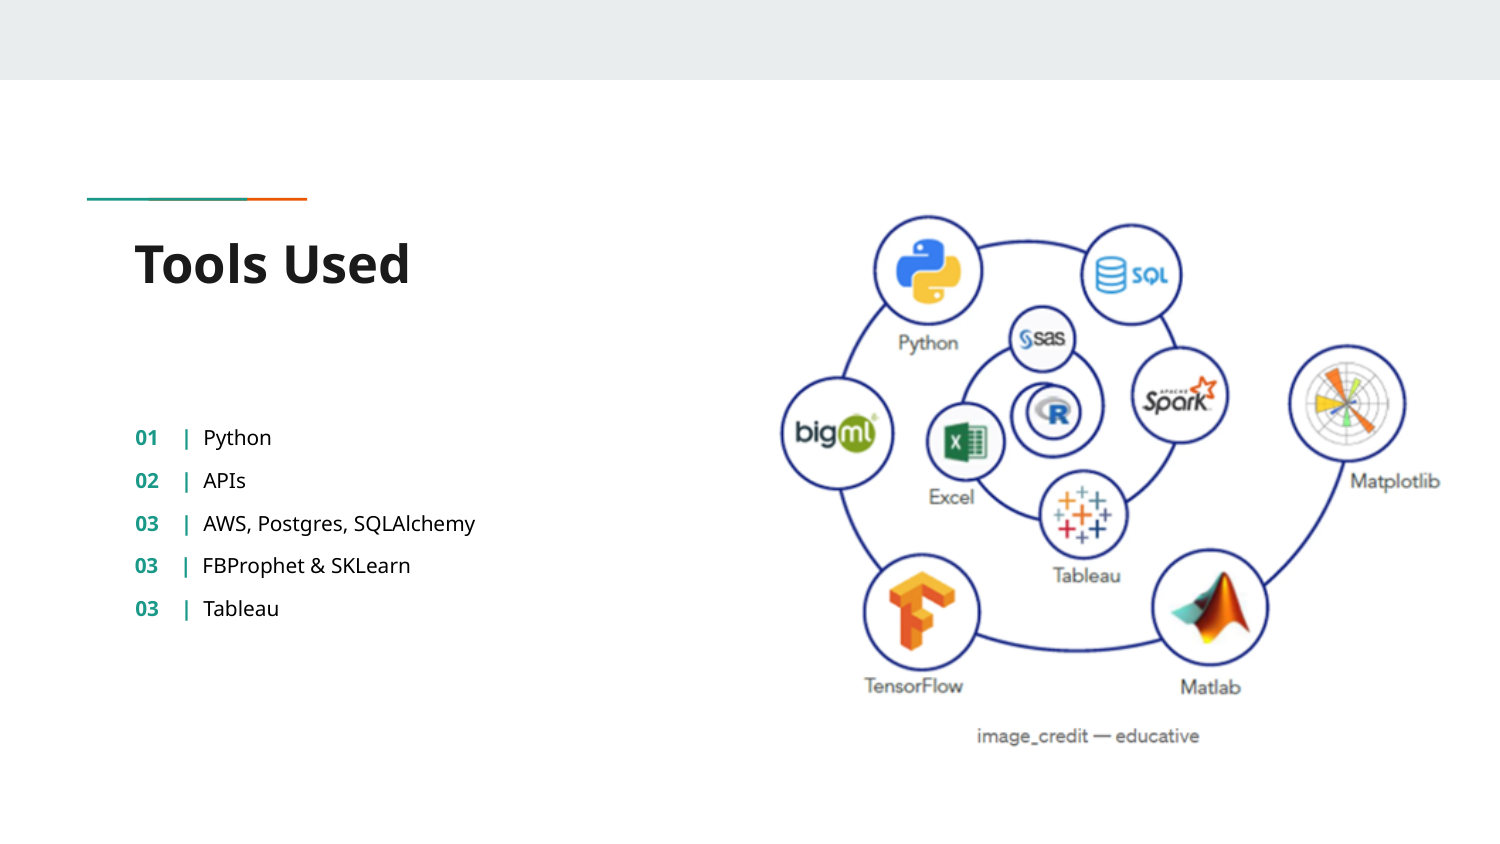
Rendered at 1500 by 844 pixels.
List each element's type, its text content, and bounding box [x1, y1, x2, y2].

text_box 03 | Tableau [120, 577, 717, 620]
text_box 02 | APIs [120, 448, 717, 491]
picture [731, 180, 1465, 779]
title Tools Used [119, 216, 717, 310]
text_box 03 | AWS, Postgres, SQLAlchemy [120, 491, 717, 534]
text_box 03 | FBProphet & SKLearn [119, 534, 717, 578]
text_box 01 | Python [120, 405, 717, 448]
